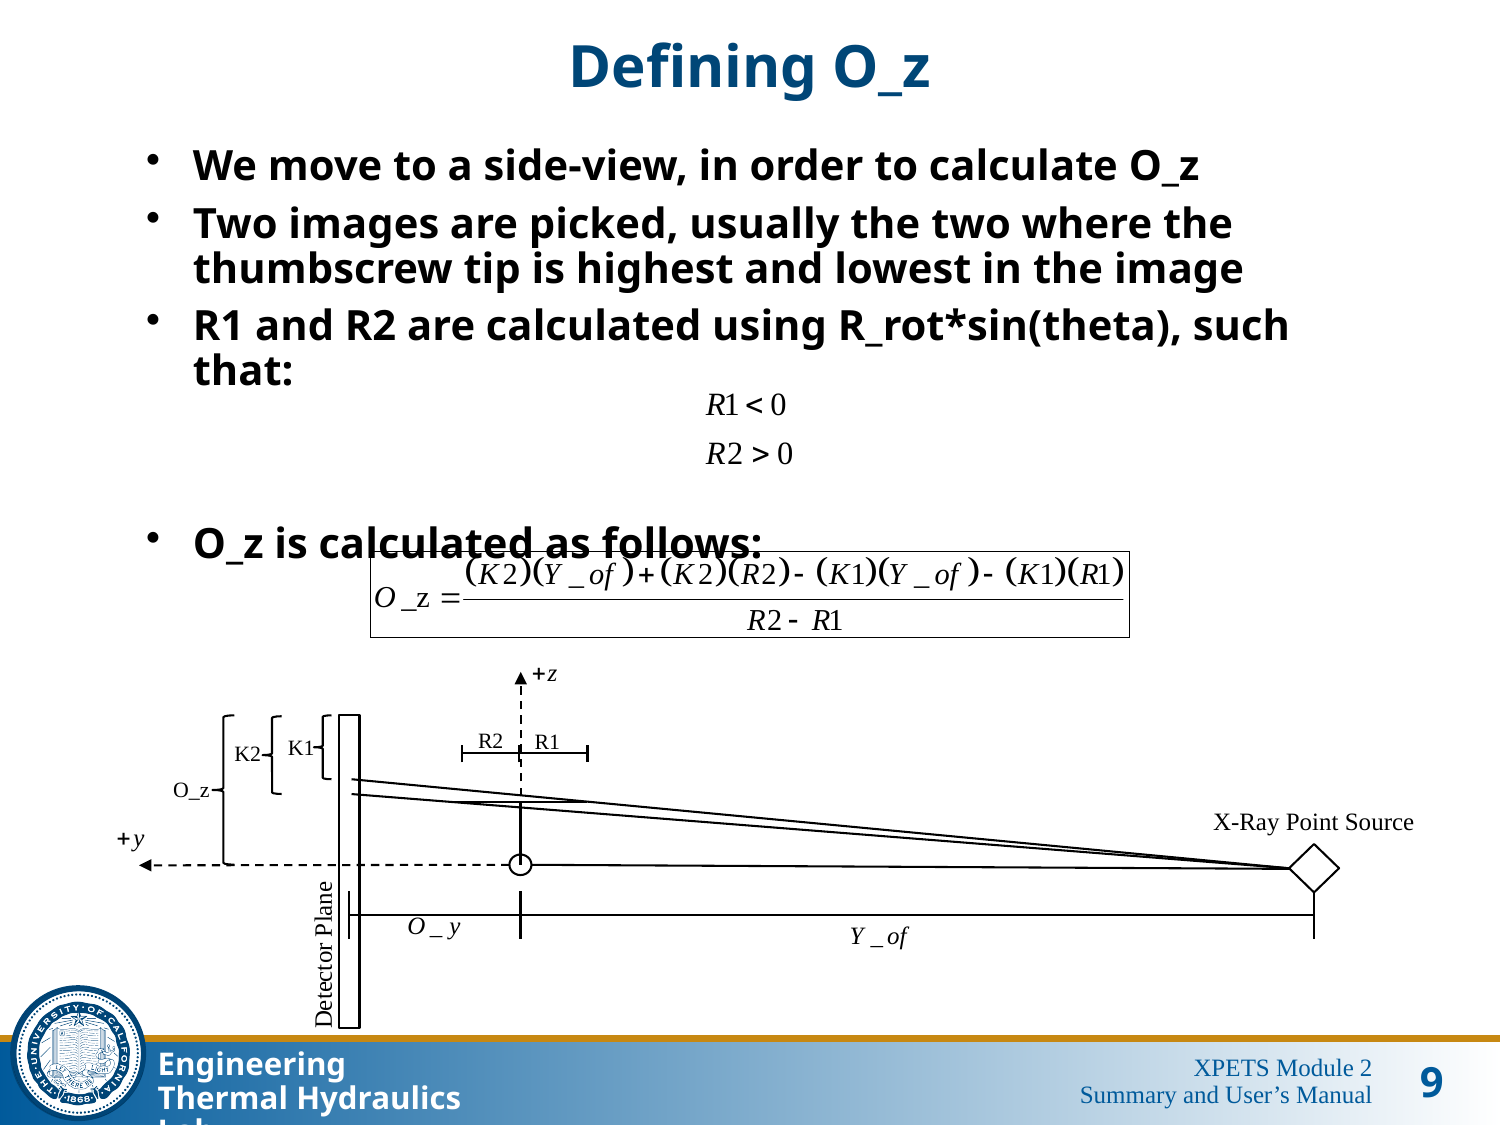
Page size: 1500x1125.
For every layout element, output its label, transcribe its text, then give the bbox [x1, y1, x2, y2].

picture [13, 988, 143, 1118]
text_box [112, 662, 1432, 1046]
title Defining O_z [131, 24, 1369, 113]
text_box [369, 550, 1131, 638]
list We move to a side-view, in order to calculate O_z Two images are picked, usually the two where the thumbscrew tip is highest and lowest in the image R1 and R2 are calculated using R_rot*sin(theta), such that: O_z is calculated as follows: [131, 137, 1369, 661]
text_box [351, 778, 1290, 793]
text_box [699, 385, 801, 473]
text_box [351, 793, 1290, 869]
